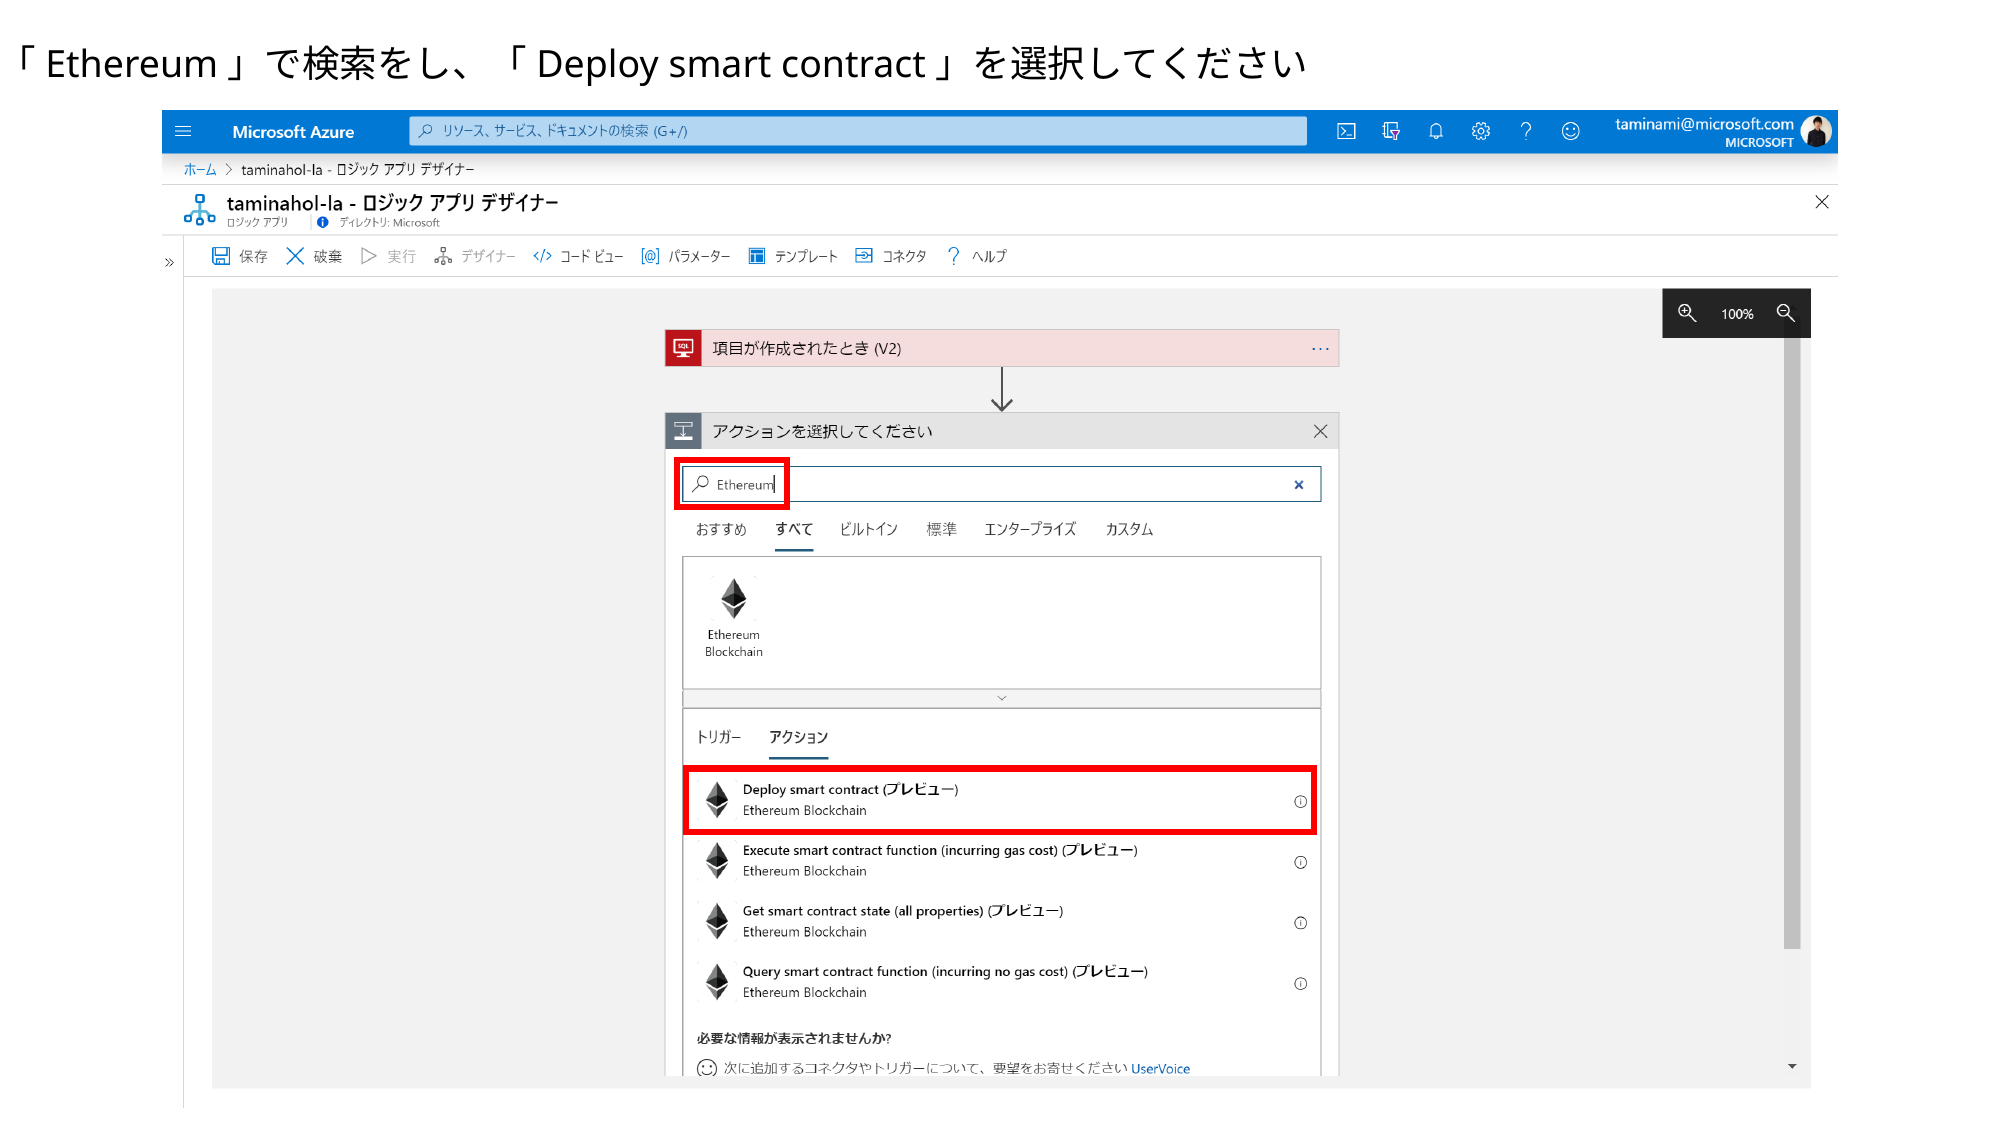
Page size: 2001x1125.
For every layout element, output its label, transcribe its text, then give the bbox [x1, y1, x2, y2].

text_box 「Ethereum」で検索をし、「Deploy smart contract」を選択してください [0, 32, 1323, 93]
picture [162, 110, 1838, 1108]
